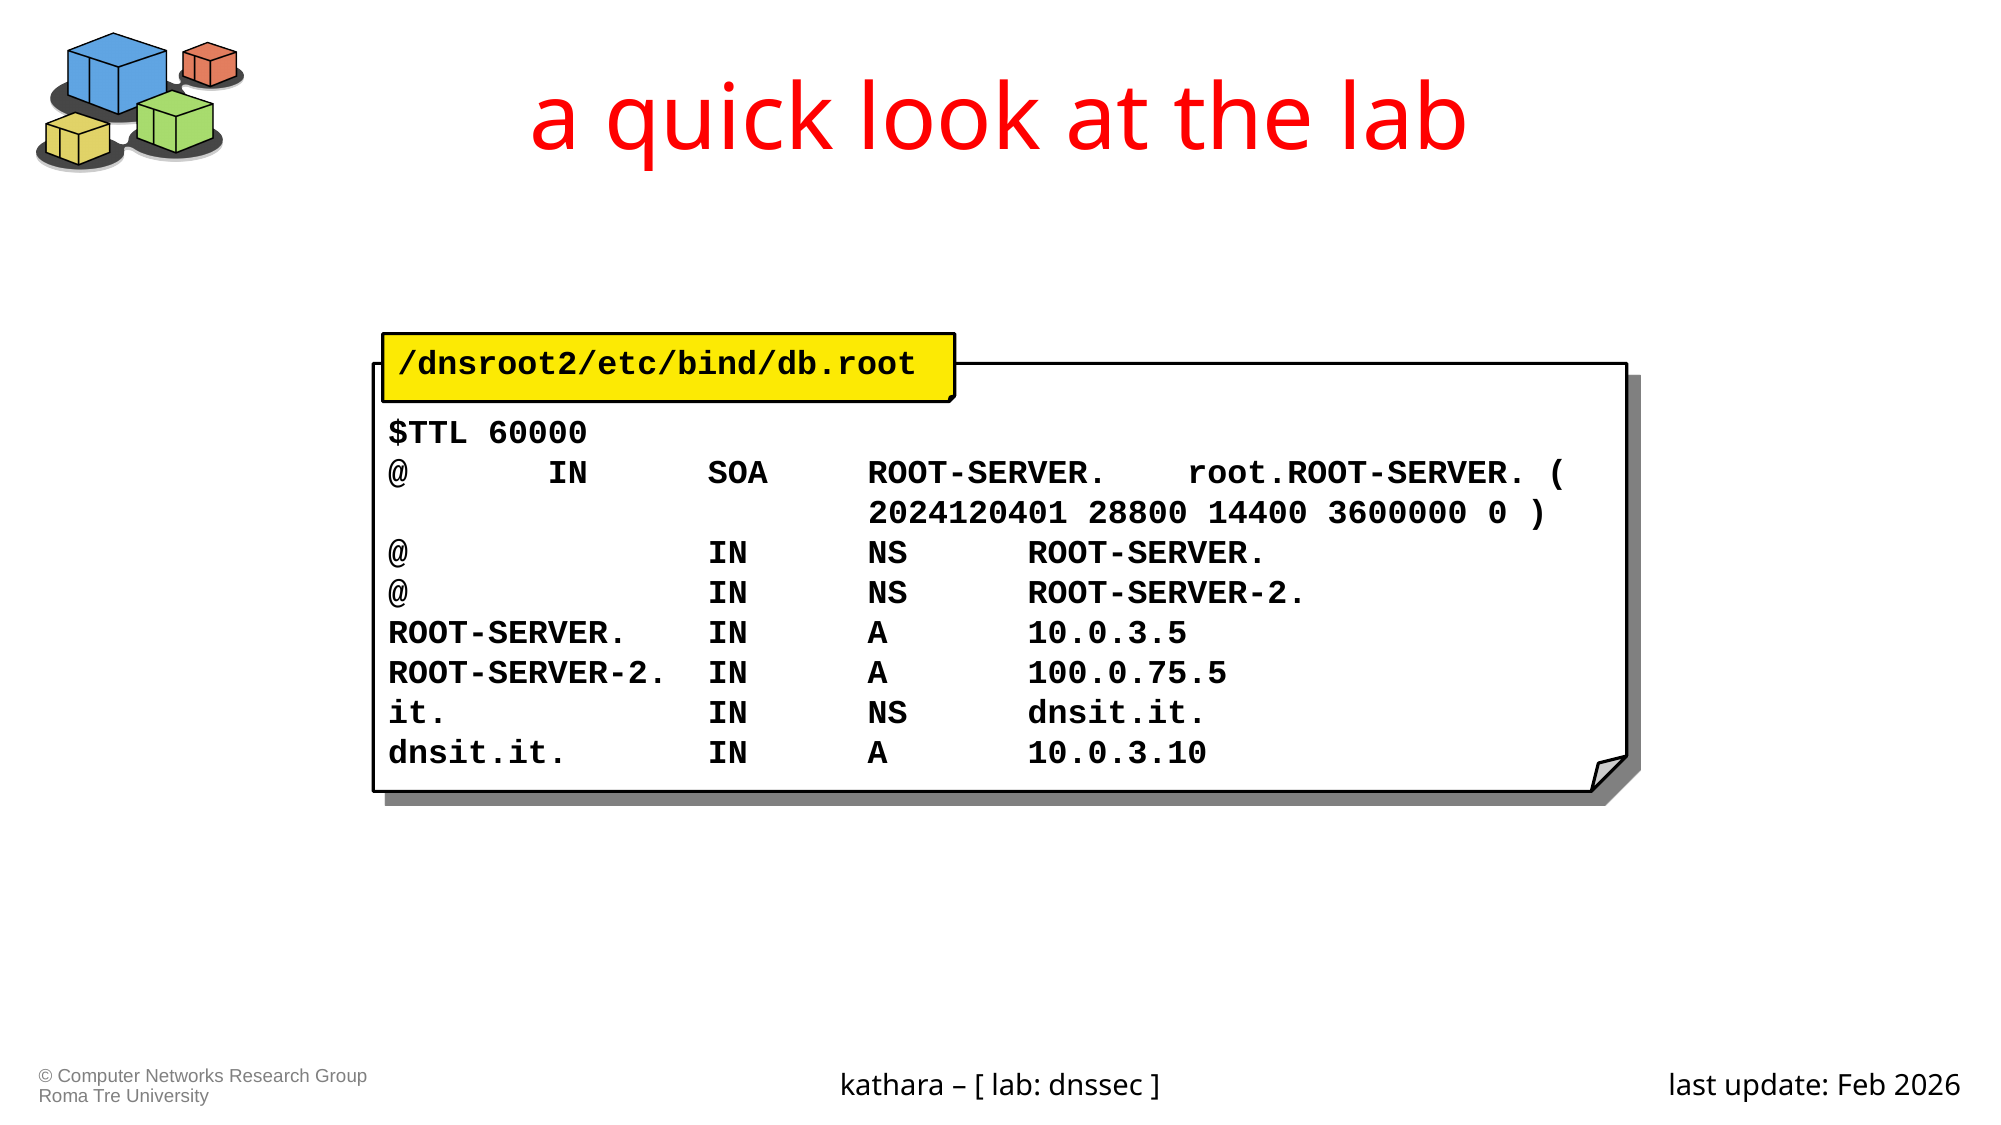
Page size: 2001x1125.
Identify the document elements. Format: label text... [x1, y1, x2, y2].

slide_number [1519, 1058, 1977, 1114]
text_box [373, 333, 1627, 792]
footer kathara – [ lab: dnssec ] [511, 1058, 1489, 1114]
title a quick look at the lab [99, 19, 1900, 207]
picture [36, 32, 99, 173]
